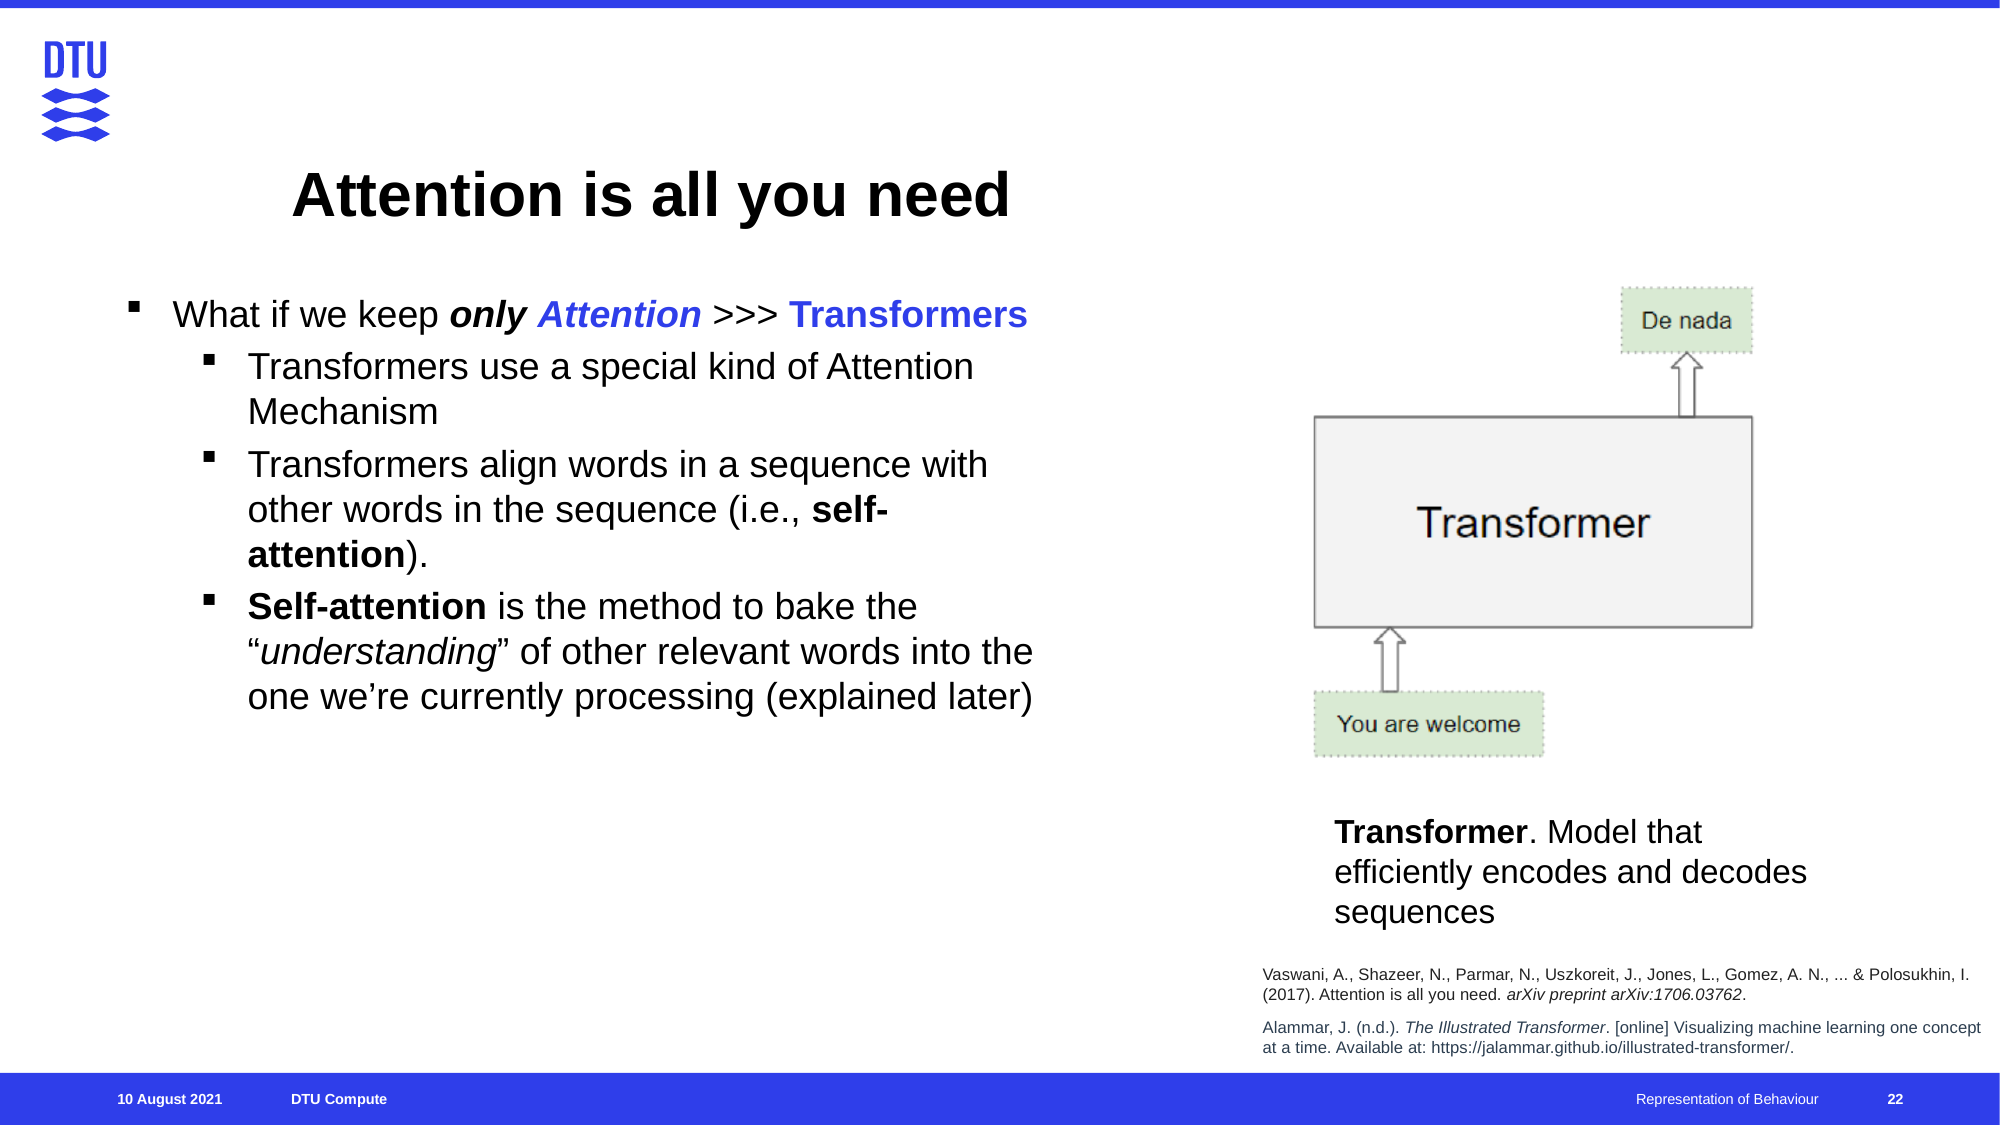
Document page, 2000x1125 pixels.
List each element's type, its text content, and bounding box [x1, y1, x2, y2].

text_box Transformer. Model that efficiently encodes and decodes sequences [1334, 810, 1819, 931]
text_box Alammar, J. (n.d.). The Illustrated Transformer. [online] Visualizing machine learning one concept at a time. Available at: https://jalammar.github.io/illustrated-transformer/. [1247, 1009, 2000, 1064]
picture [1183, 272, 1886, 781]
text_box Vaswani, A., Shazeer, N., Parmar, N., Uszkoreit, J., Jones, L., Gomez, A. N., ... & Polosukhin, I. (2017). Attention is all you need. arXiv preprint arXiv:1706.03762. [1247, 956, 2000, 1009]
list What if we keep only Attention >>> Transformers Transformers use a special kind of Attention Mechanism Transformers align words in a sequence with other words in the sequence (i.e., self-attention). Self-attention is the method to bake the “understanding” of other relevant words into the one we’re currently processing (explained later) [125, 289, 1059, 928]
slide_number 22 [1887, 1073, 1959, 1125]
title Attention is all you need [291, 69, 1819, 230]
